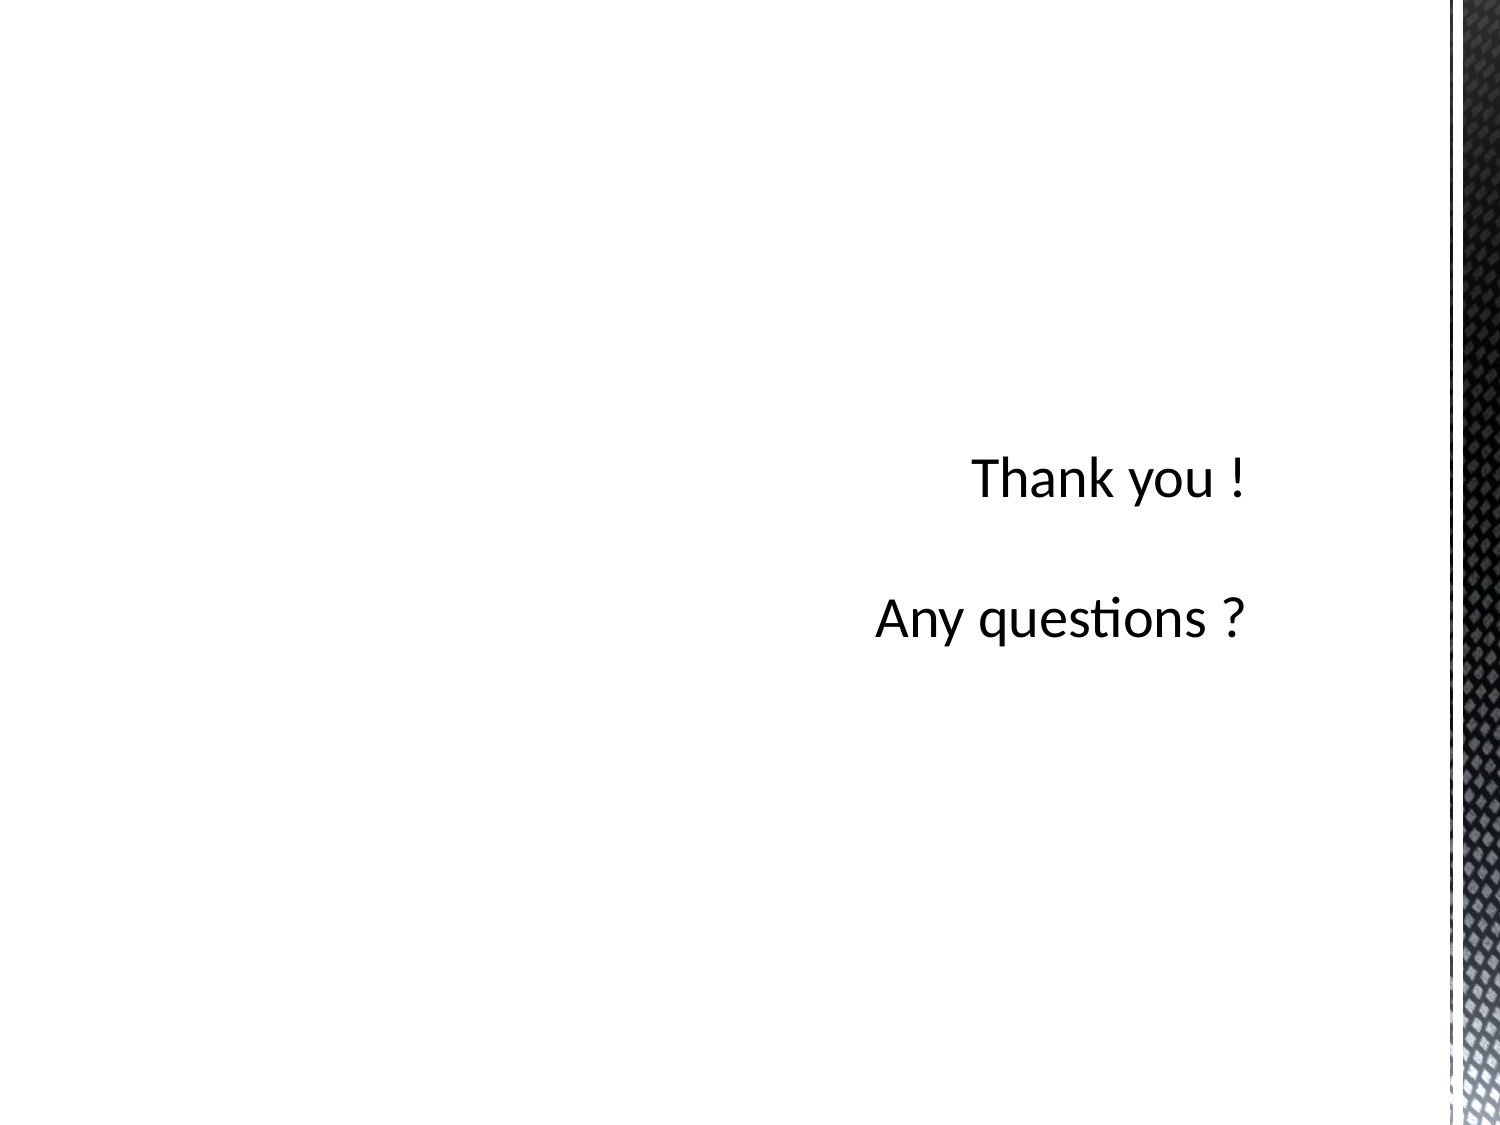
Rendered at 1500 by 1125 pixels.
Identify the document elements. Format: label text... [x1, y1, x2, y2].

picture [1447, 0, 1500, 1125]
title Thank you ! Any questions ? [800, 75, 1263, 1013]
